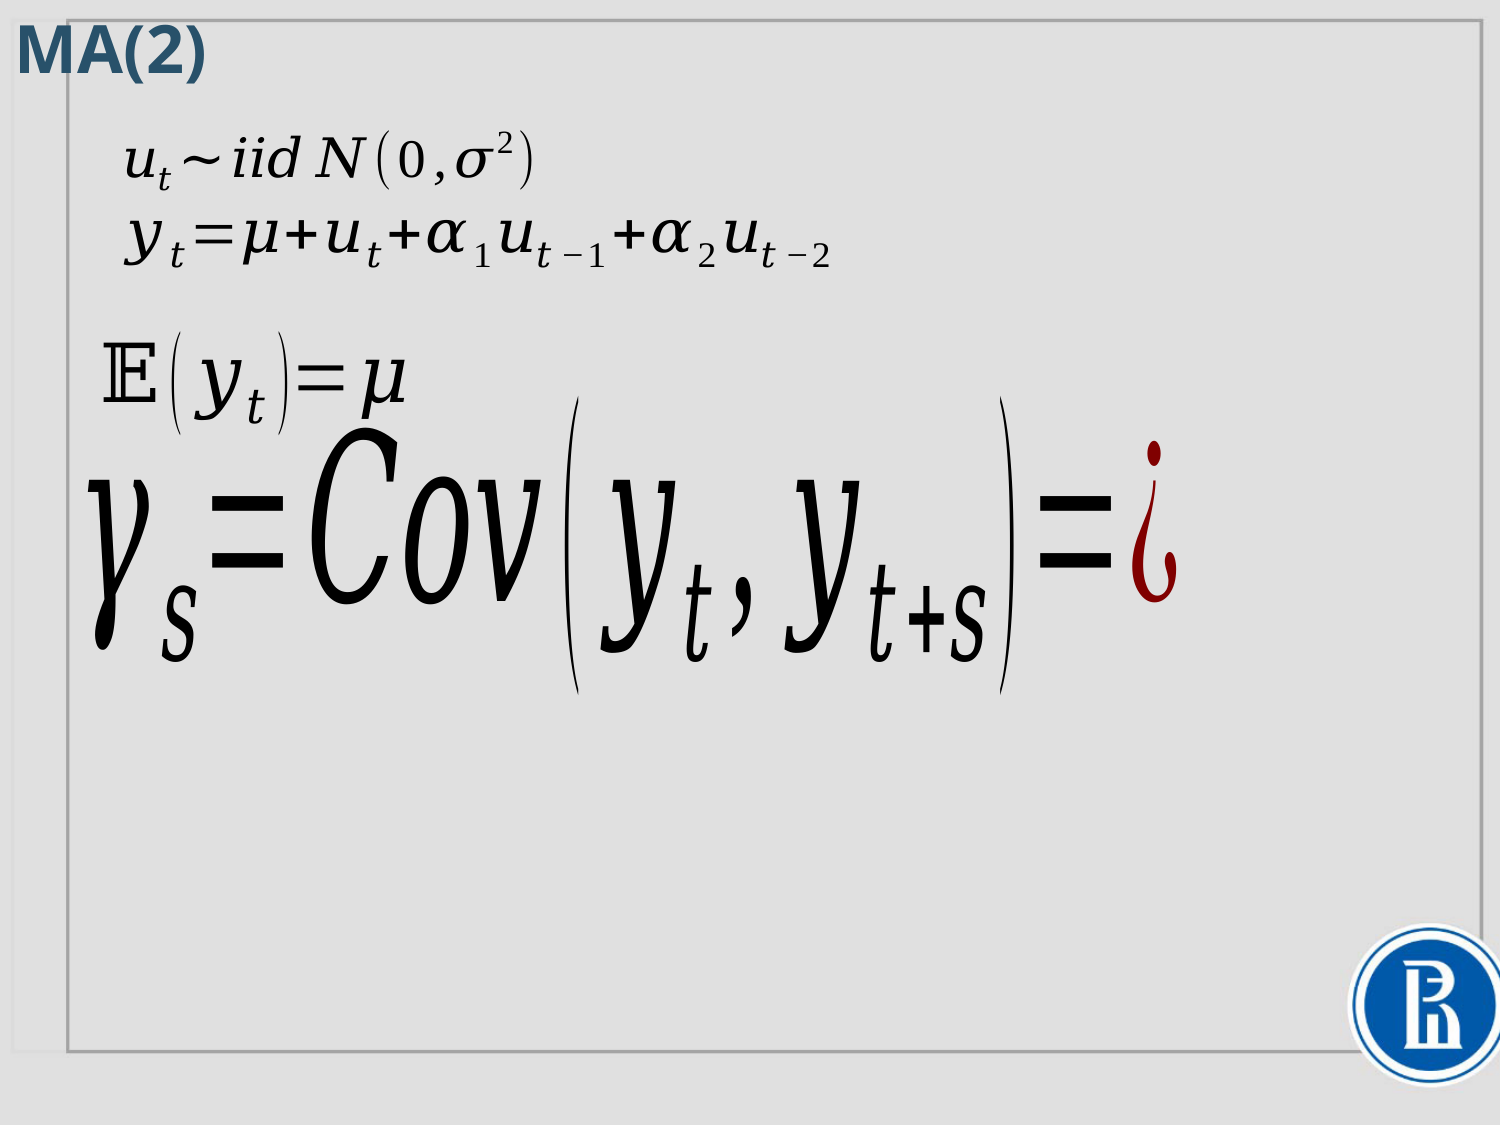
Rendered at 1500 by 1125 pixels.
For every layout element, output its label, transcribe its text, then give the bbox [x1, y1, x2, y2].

text_box MA(2) [0, 0, 1500, 96]
picture [0, 96, 1500, 1125]
